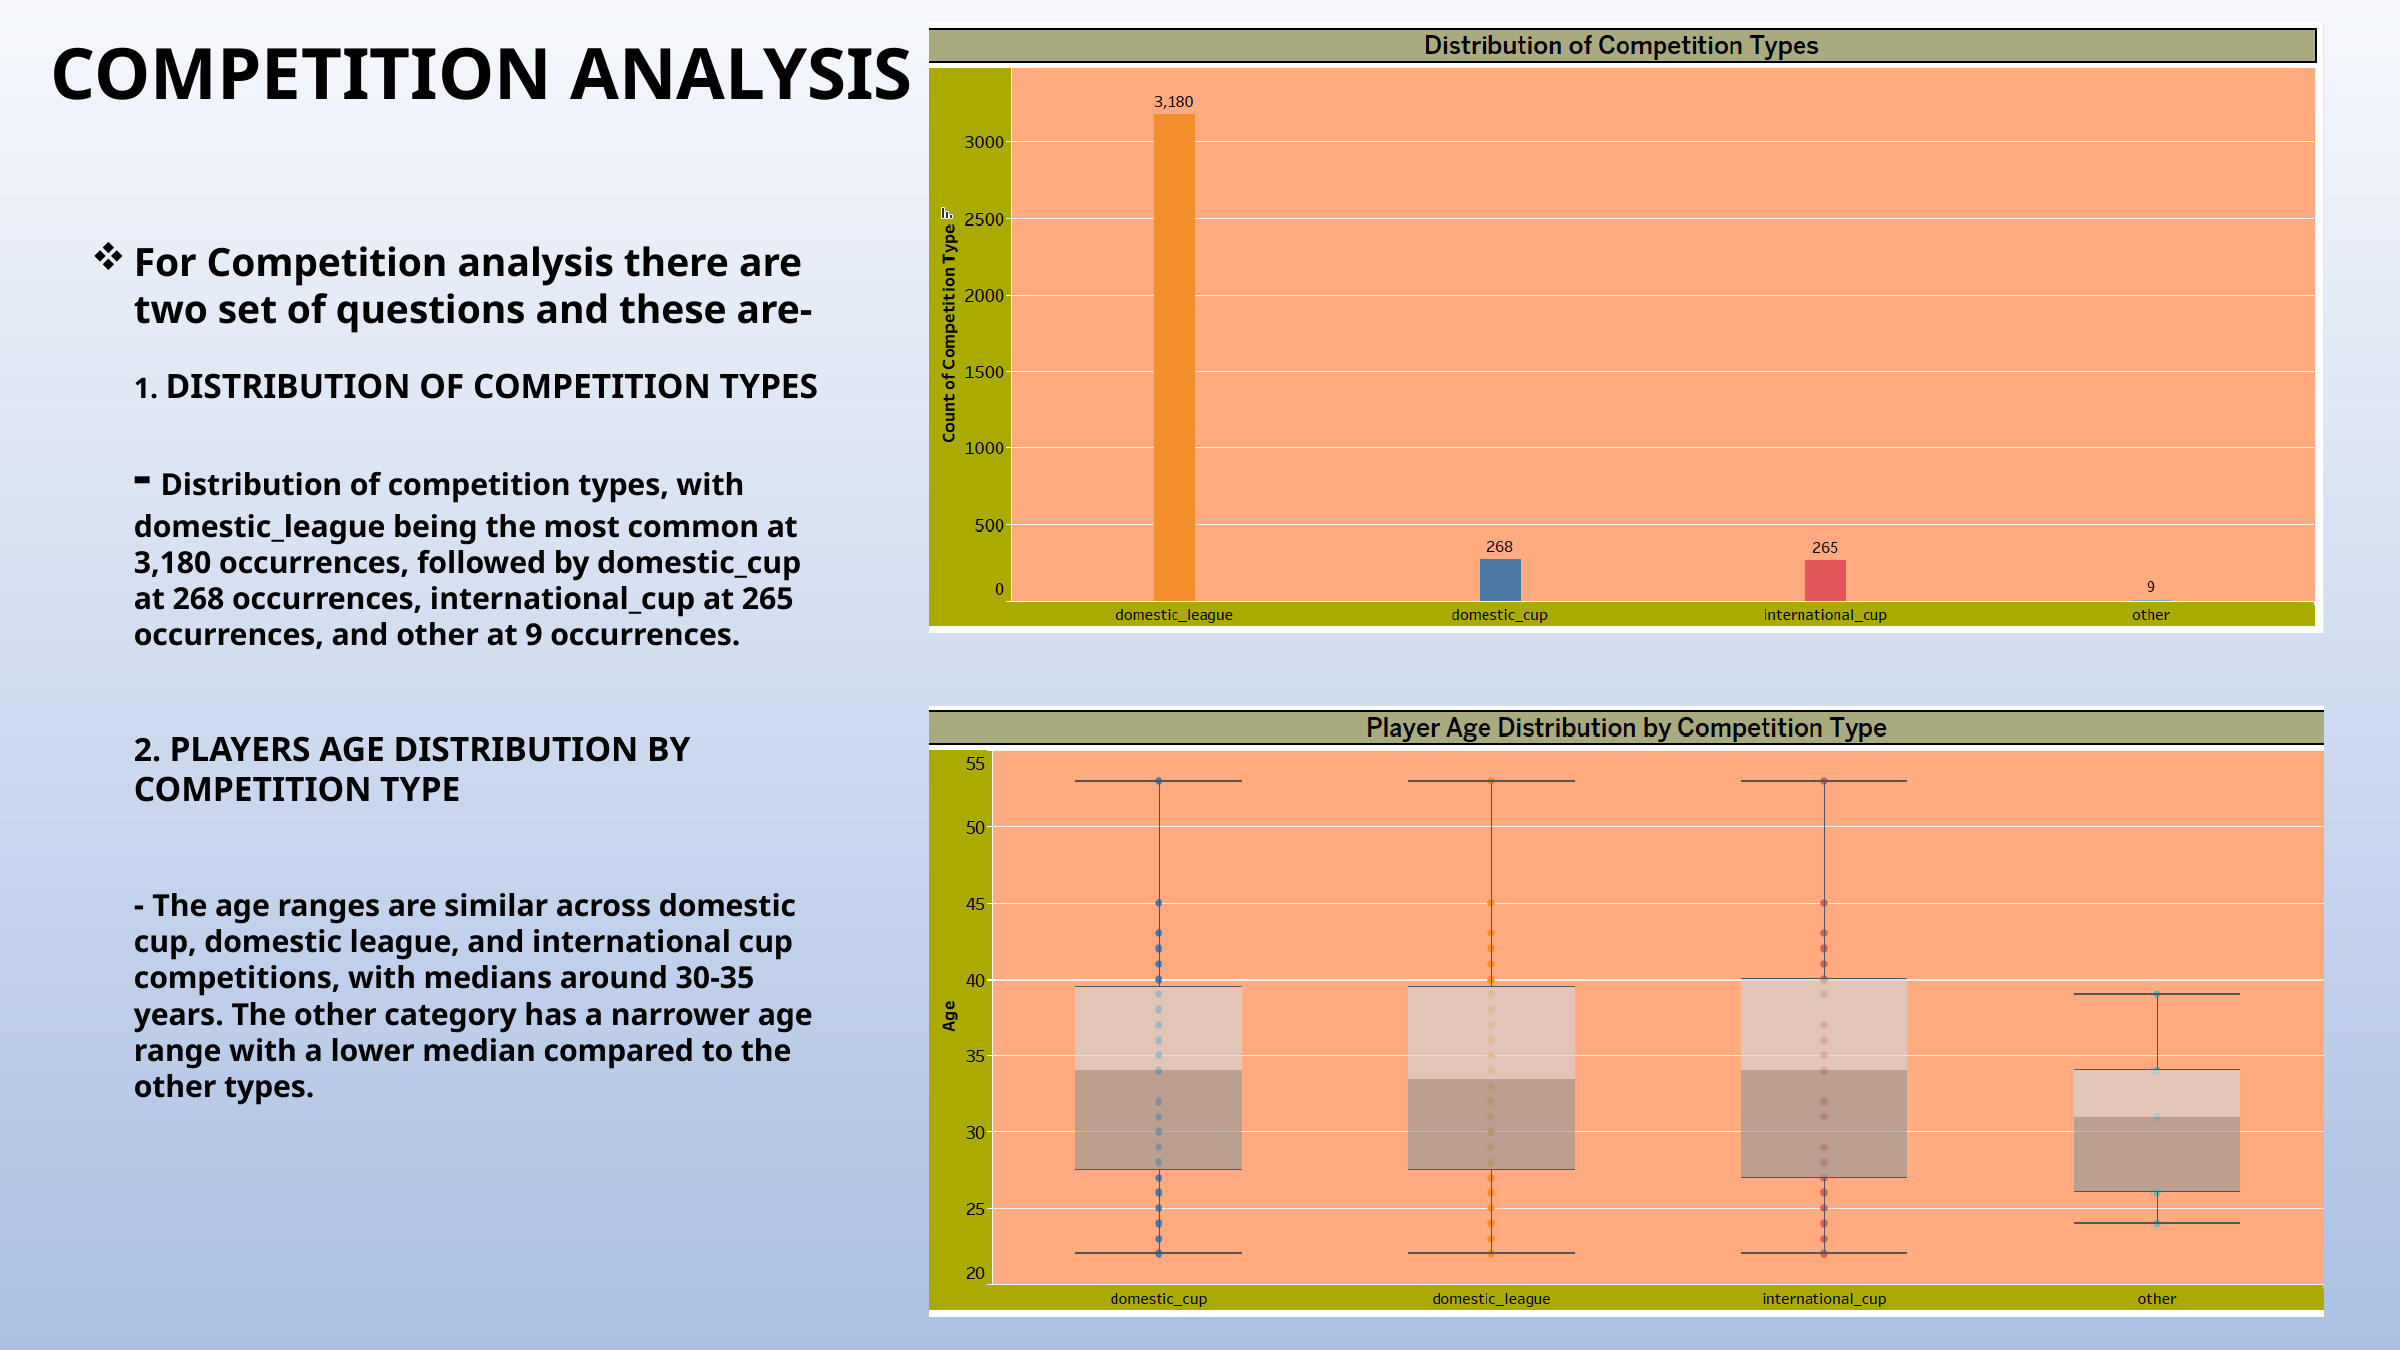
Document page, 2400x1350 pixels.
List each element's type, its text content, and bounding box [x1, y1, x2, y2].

picture [929, 22, 2324, 633]
picture [929, 706, 2324, 1317]
text_box COMPETITION ANALYSIS [34, 20, 930, 128]
text_box For Competition analysis there are two set of questions and these are- 1. DISTRIBUTION OF COMPETITION TYPES - Distribution of competition types, with domestic_league being the most common at 3,180 occurrences, followed by domestic_cup at 268 occurrences, international_cup at 265 occurrences, and other at 9 occurrences. 2. PLAYERS AGE DISTRIBUTION BY COMPETITION TYPE - The age ranges are similar across domestic cup, domestic league, and international cup competitions, with medians around 30-35 years. The other category has a narrower age range with a lower median compared to the other types. [76, 230, 834, 1182]
